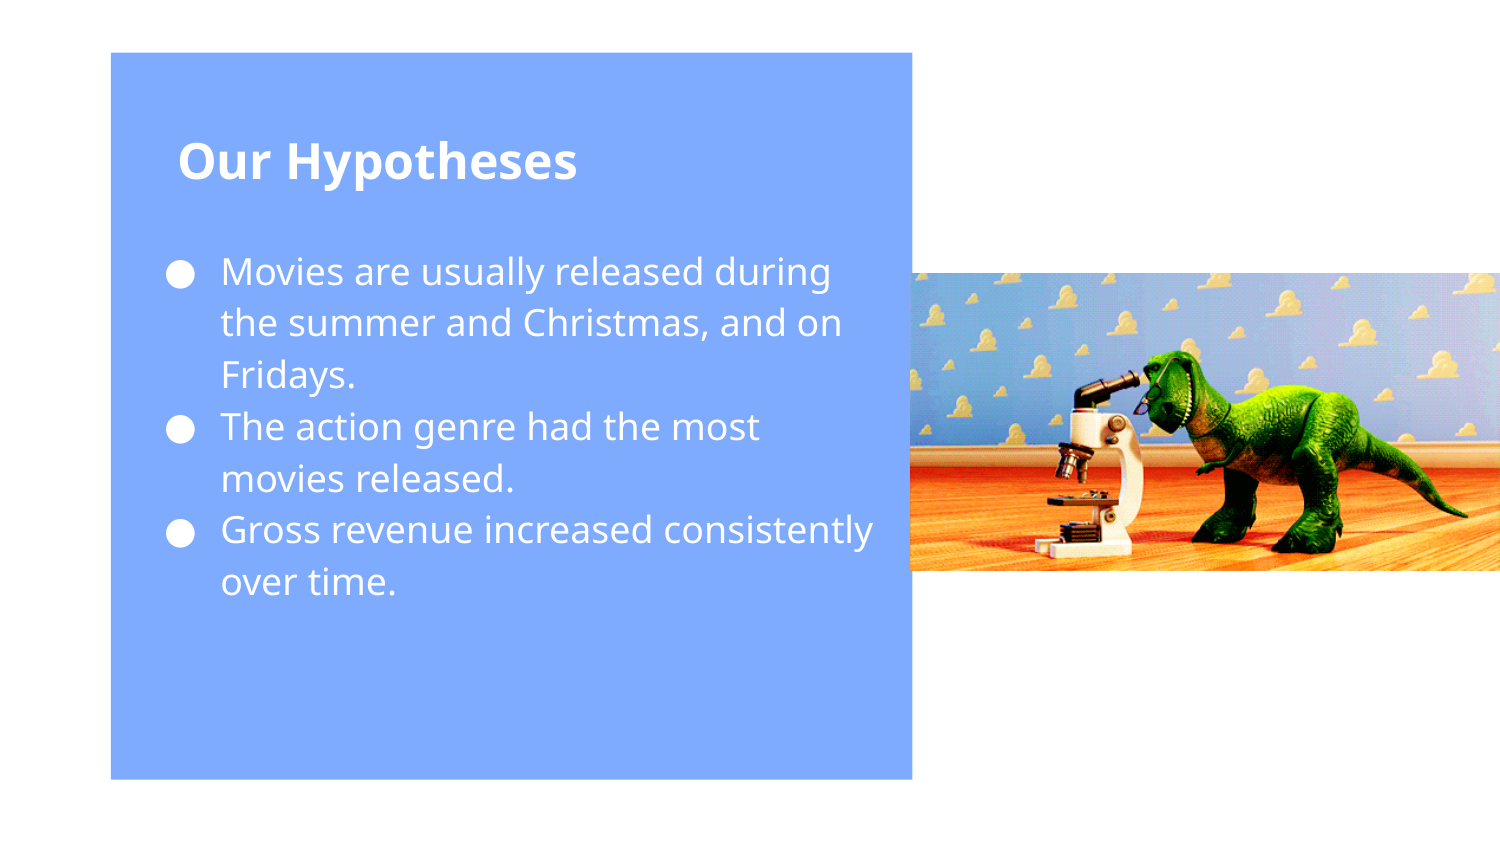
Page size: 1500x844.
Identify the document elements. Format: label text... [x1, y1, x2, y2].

picture [910, 273, 1500, 571]
text_box Movies are usually released during the summer and Christmas, and on Fridays. The action genre had the most movies released. Gross revenue increased consistently over time. [130, 367, 892, 476]
title Our Hypotheses [162, 67, 1034, 251]
